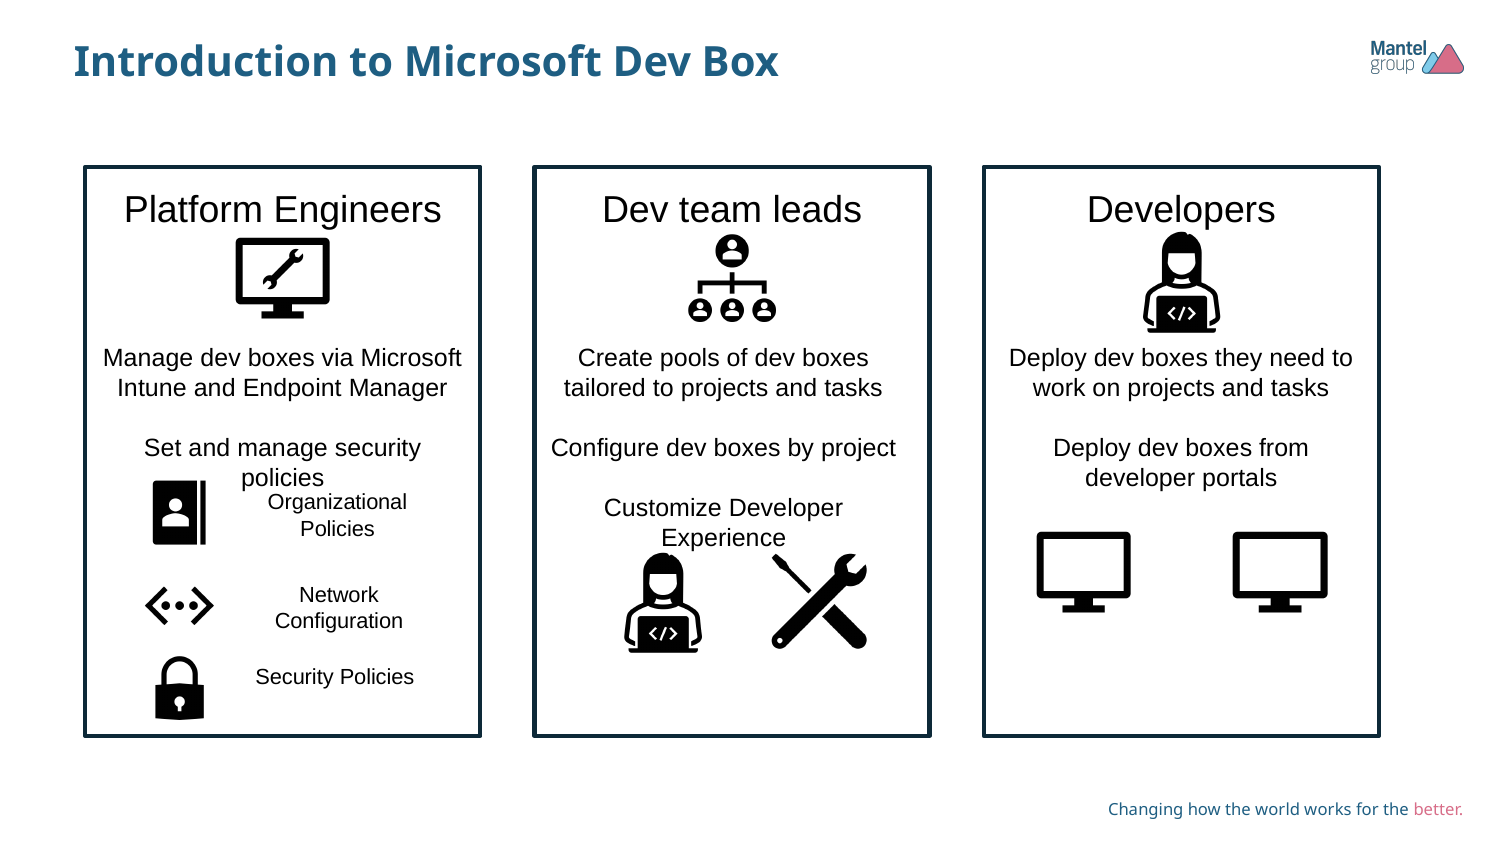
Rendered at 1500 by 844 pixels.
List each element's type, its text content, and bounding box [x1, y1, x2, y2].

text_box Platform Engineers [85, 177, 481, 238]
picture [1124, 221, 1238, 335]
picture [1027, 515, 1141, 629]
text_box [982, 165, 1381, 738]
text_box Create pools of dev boxes tailored to projects and tasks Configure dev boxes by project Customize Developer Experience [526, 334, 922, 559]
title Introduction to Microsoft Dev Box [73, 40, 1292, 91]
text_box Organizational Policies [225, 480, 455, 548]
text_box [83, 165, 482, 738]
text_box [532, 165, 932, 738]
picture [226, 221, 340, 335]
text_box Developers [983, 177, 1379, 238]
picture [137, 471, 221, 555]
picture [137, 564, 221, 730]
text_box Network Configuration [225, 573, 456, 641]
picture [762, 544, 876, 658]
picture [606, 541, 720, 655]
text_box Manage dev boxes via Microsoft Intune and Endpoint Manager Set and manage security policies [85, 334, 481, 499]
text_box Dev team leads [534, 177, 930, 238]
text_box Security Policies [225, 655, 452, 697]
picture [1371, 40, 1464, 74]
text_box Deploy dev boxes they need to work on projects and tasks Deploy dev boxes from developer portals [983, 334, 1379, 499]
picture [675, 221, 789, 335]
picture [1223, 515, 1337, 629]
